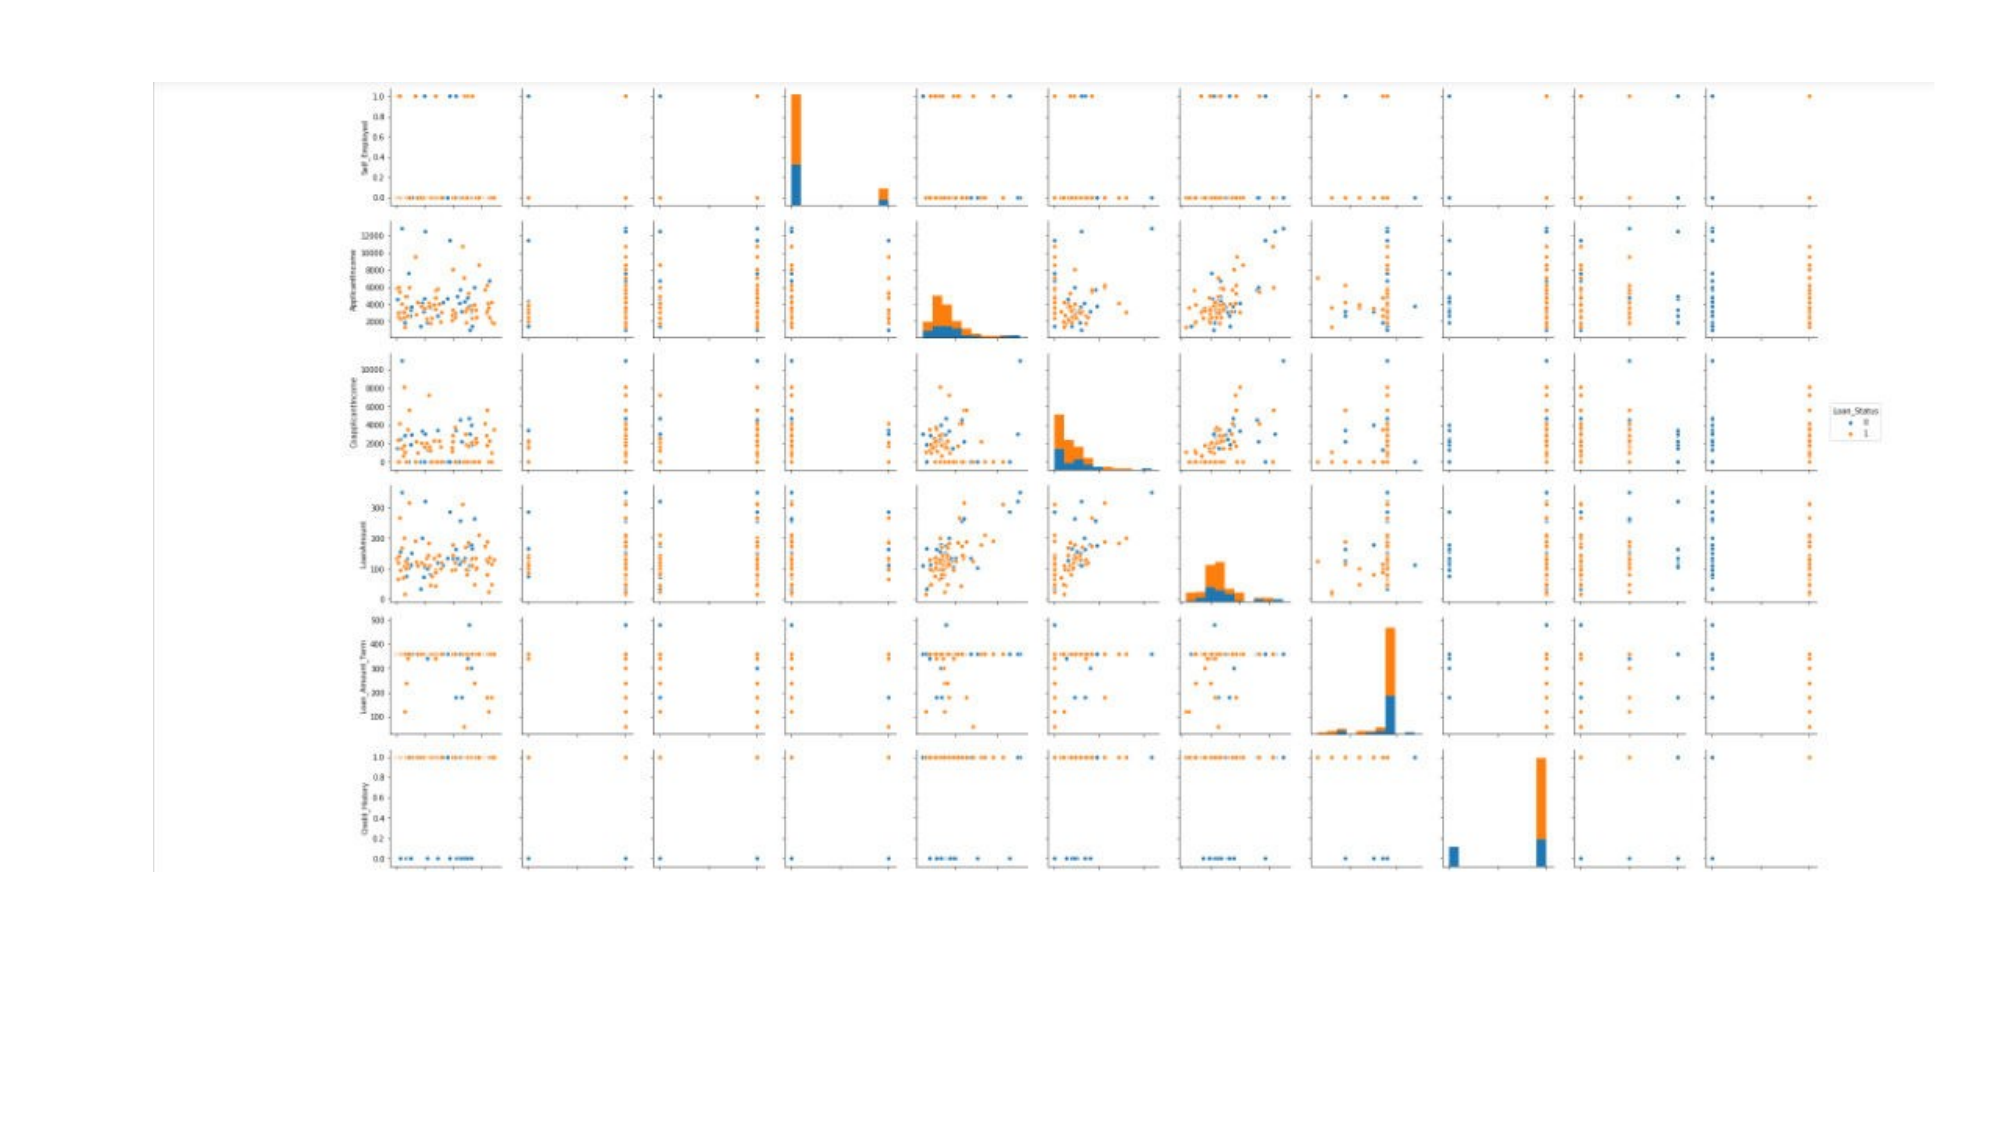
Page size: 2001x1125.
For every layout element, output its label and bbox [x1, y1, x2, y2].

text_box [153, 82, 1935, 872]
